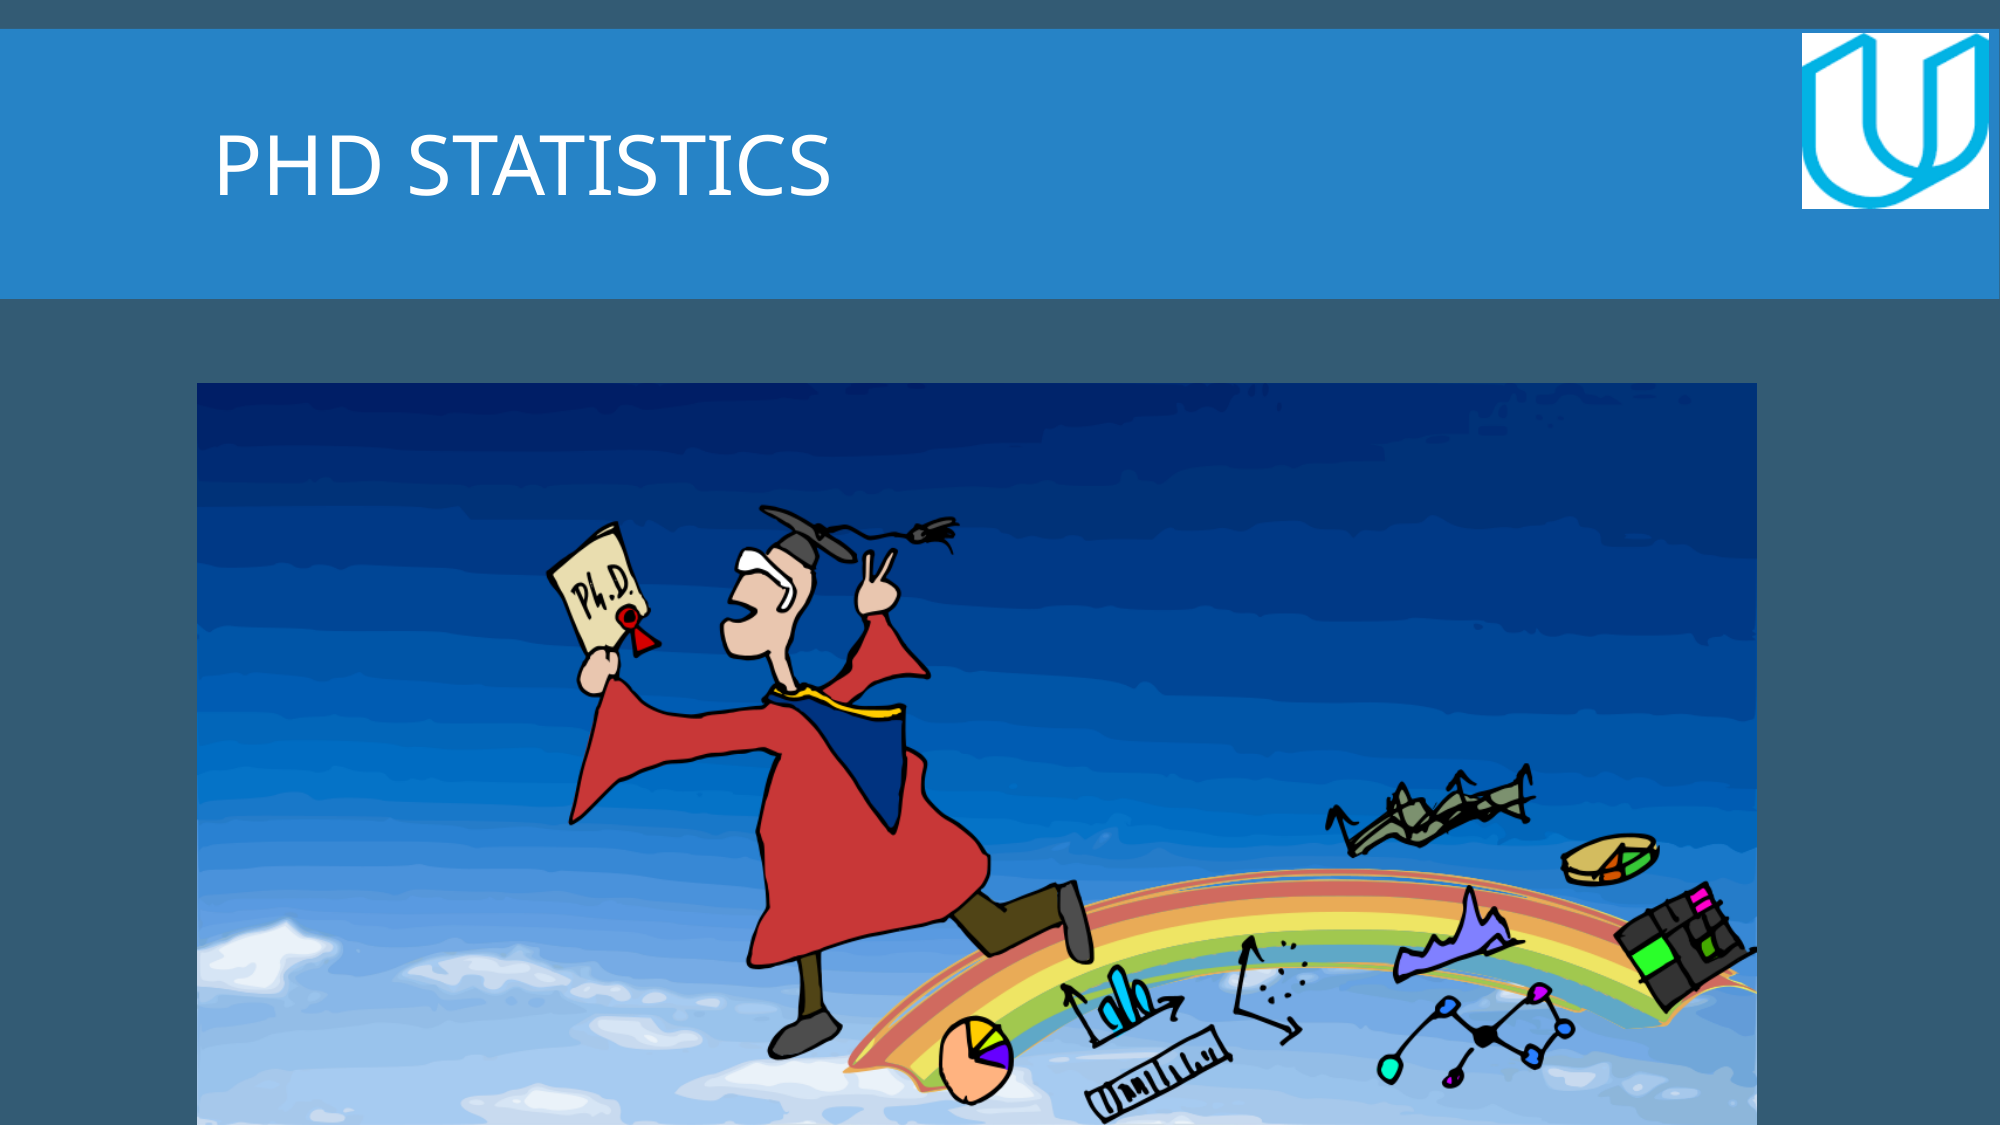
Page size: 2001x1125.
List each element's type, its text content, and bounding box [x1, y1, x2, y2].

picture [1802, 33, 1989, 167]
picture [196, 383, 1757, 1125]
picture [1876, 124, 1989, 209]
picture [1933, 47, 1974, 167]
picture [1803, 159, 1866, 209]
picture [1816, 47, 1912, 197]
title PHD statistics [197, 46, 1803, 295]
